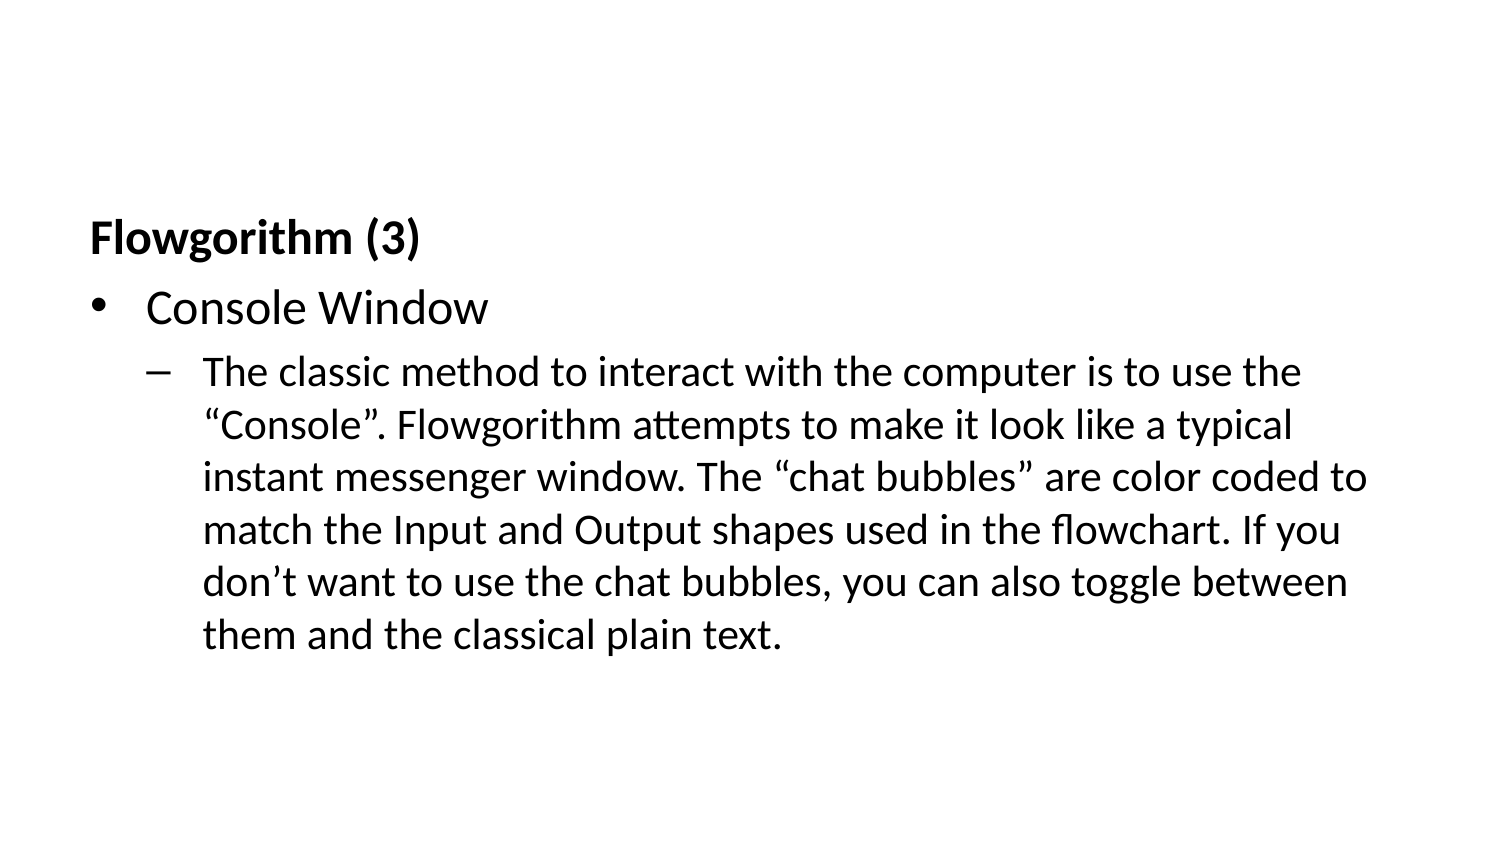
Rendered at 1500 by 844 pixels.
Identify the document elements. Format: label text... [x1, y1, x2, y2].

list Flowgorithm (3) Console Window The classic method to interact with the computer is to use the “Console”. Flowgorithm attempts to make it look like a typical instant messenger window. The “chat bubbles” are color coded to match the Input and Output shapes used in the flowchart. If you don’t want to use the chat bubbles, you can also toggle between them and the classical plain text. [75, 196, 1425, 754]
